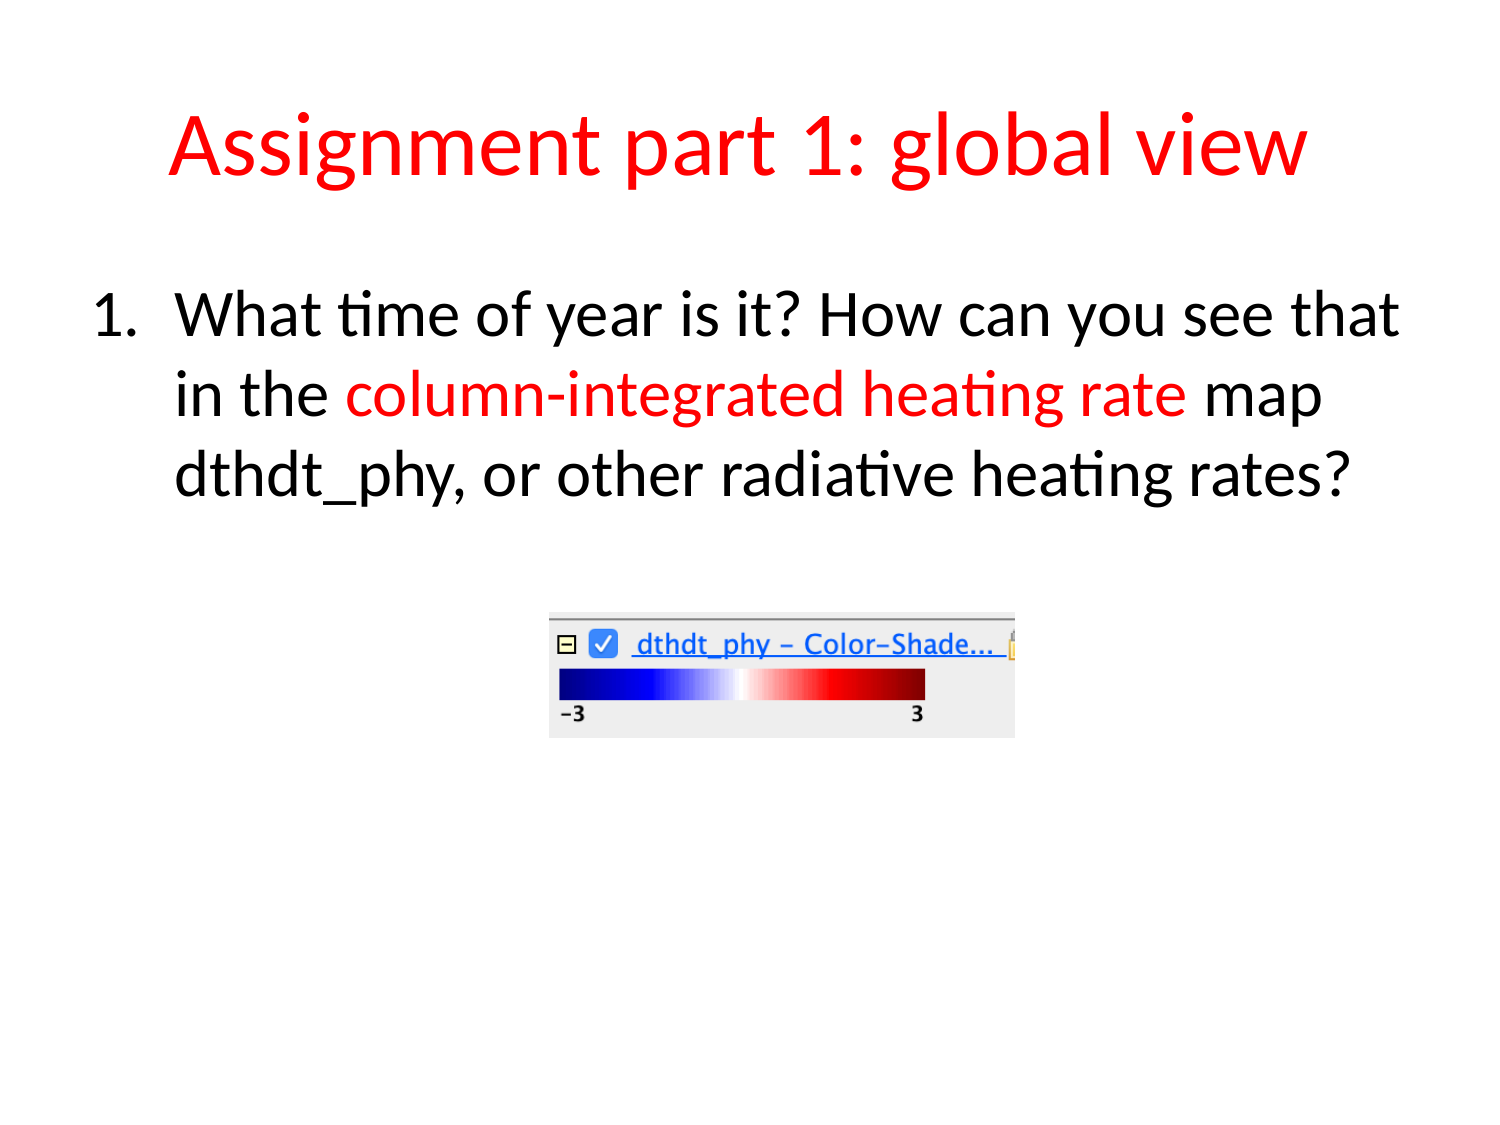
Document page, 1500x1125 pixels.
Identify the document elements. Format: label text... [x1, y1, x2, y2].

picture [549, 612, 1015, 738]
title Assignment part 1: global view [75, 45, 1425, 233]
list What time of year is it? How can you see that in the column-integrated heating rate map dthdt_phy, or other radiative heating rates? [75, 262, 1425, 1005]
